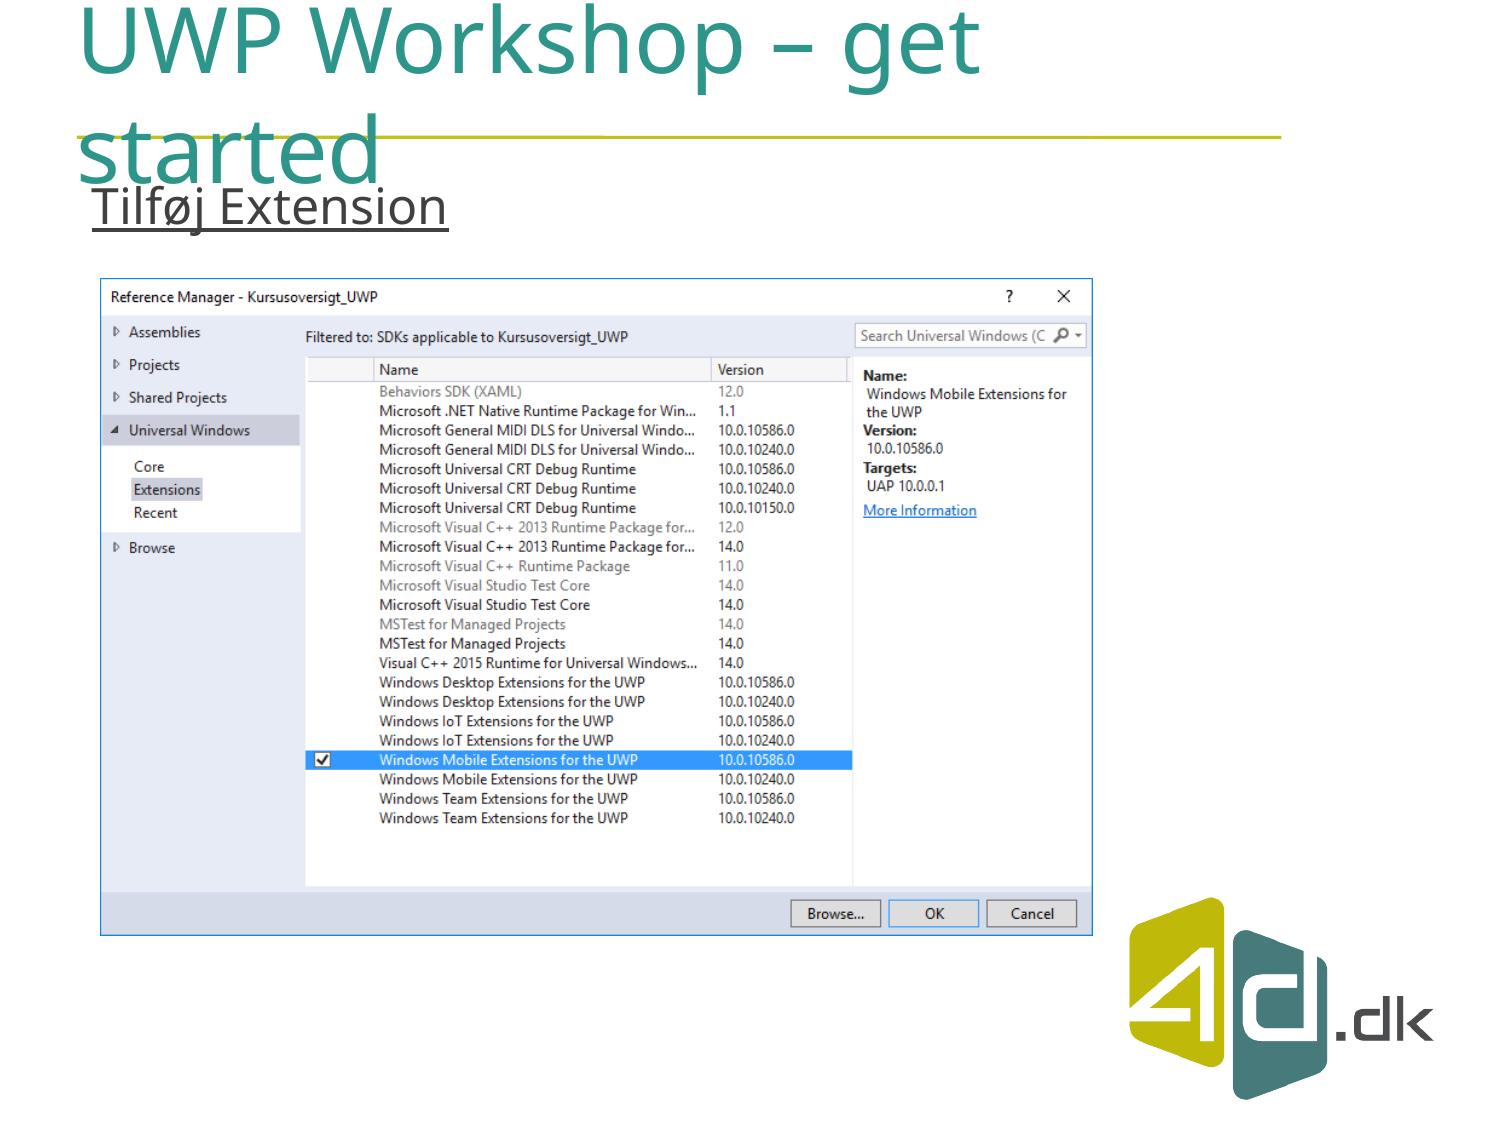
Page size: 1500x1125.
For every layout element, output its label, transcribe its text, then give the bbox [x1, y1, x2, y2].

picture [100, 278, 1093, 936]
title UWP Workshop – get started [76, 0, 1284, 137]
list Tilføj Extension [76, 137, 1408, 824]
picture [1129, 897, 1434, 1100]
